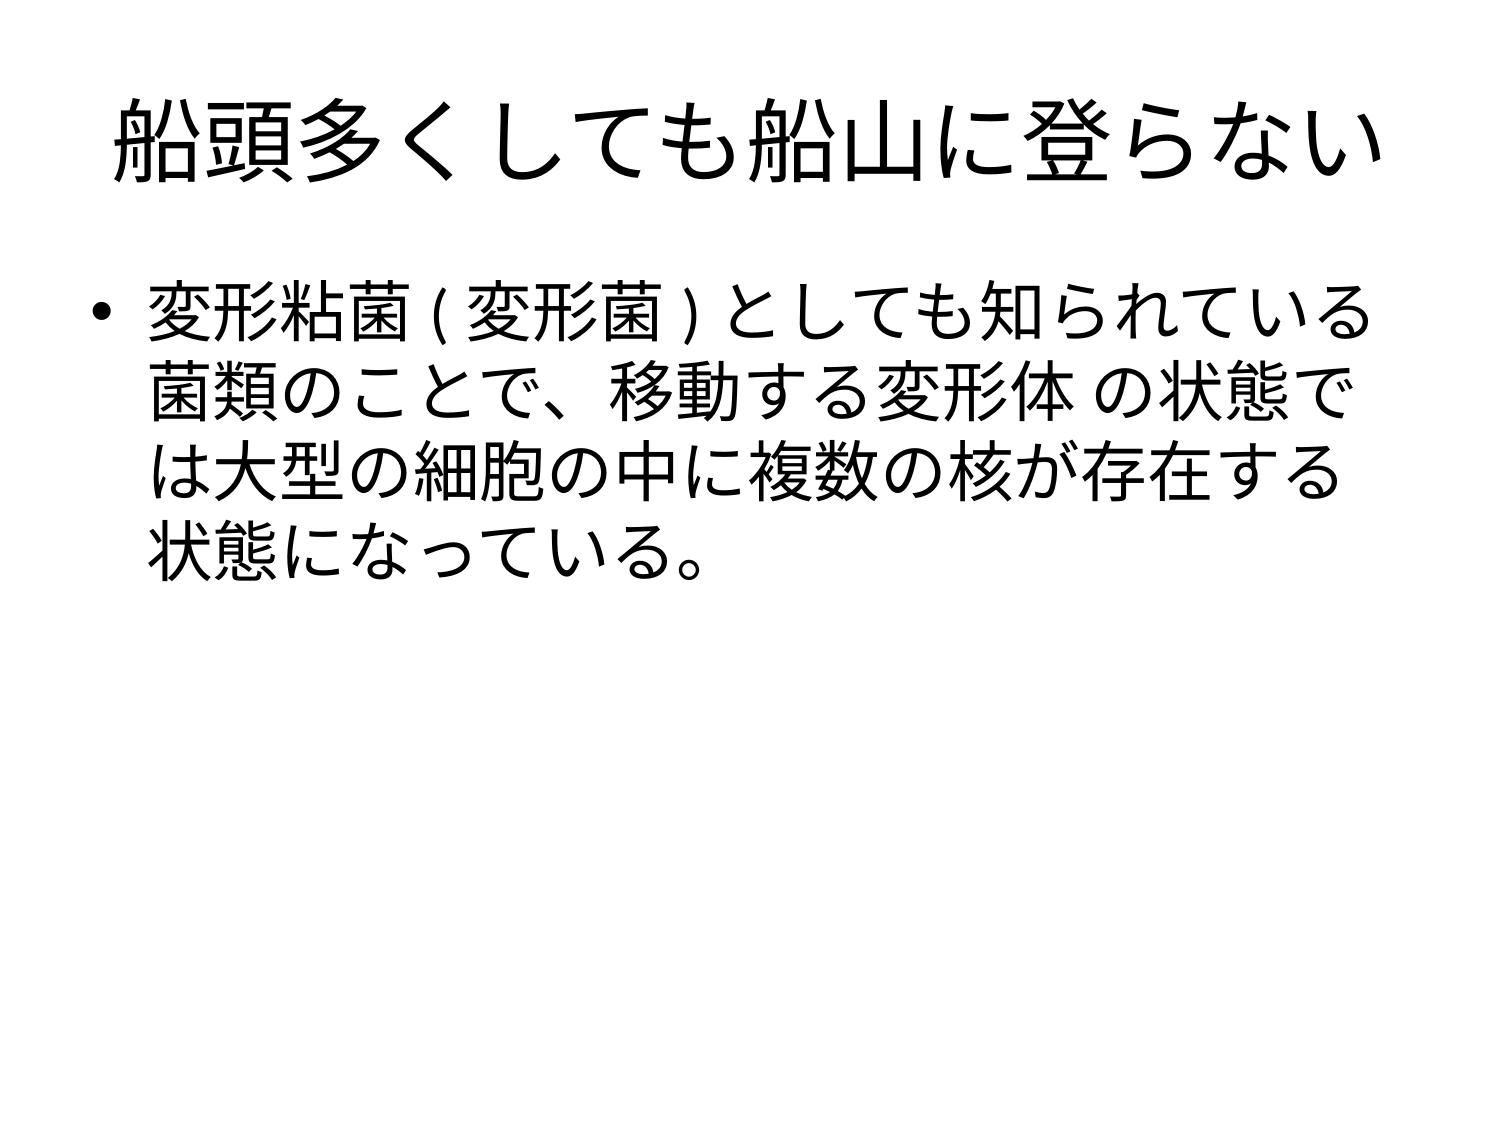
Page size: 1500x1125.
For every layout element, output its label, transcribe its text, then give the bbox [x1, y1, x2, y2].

title 船頭多くしても船山に登らない [75, 45, 1425, 233]
list 変形粘菌(変形菌)としても知られている菌類のことで、移動する変形体 の状態では大型の細胞の中に複数の核が存在する状態になっている。 [75, 262, 1425, 1005]
